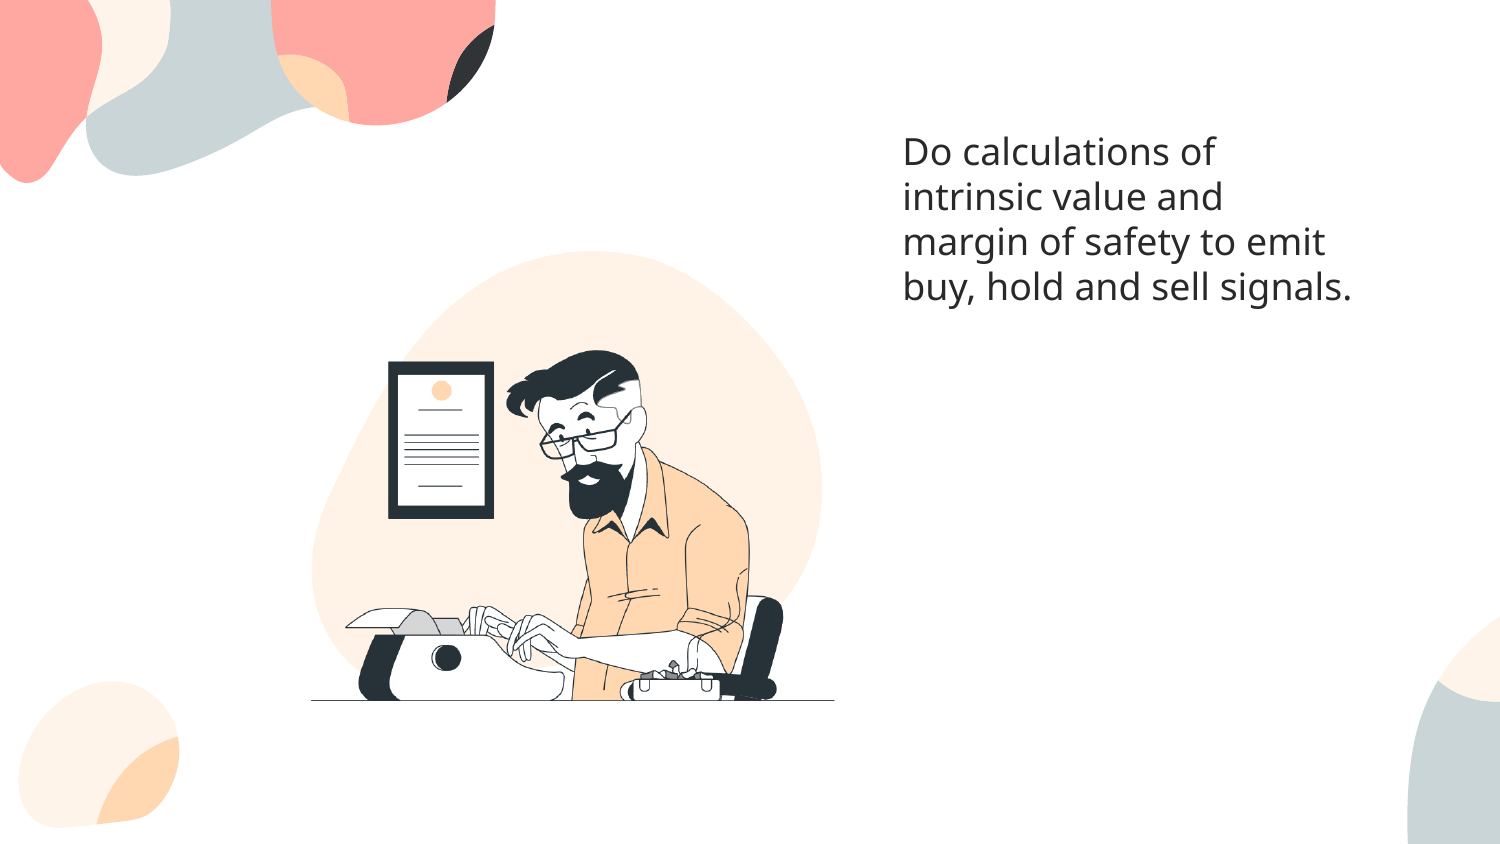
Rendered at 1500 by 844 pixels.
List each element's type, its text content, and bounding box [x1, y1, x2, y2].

picture [305, 230, 837, 715]
subtitle Do calculations of intrinsic value and margin of safety to emit buy, hold and sell signals. [887, 112, 1375, 529]
